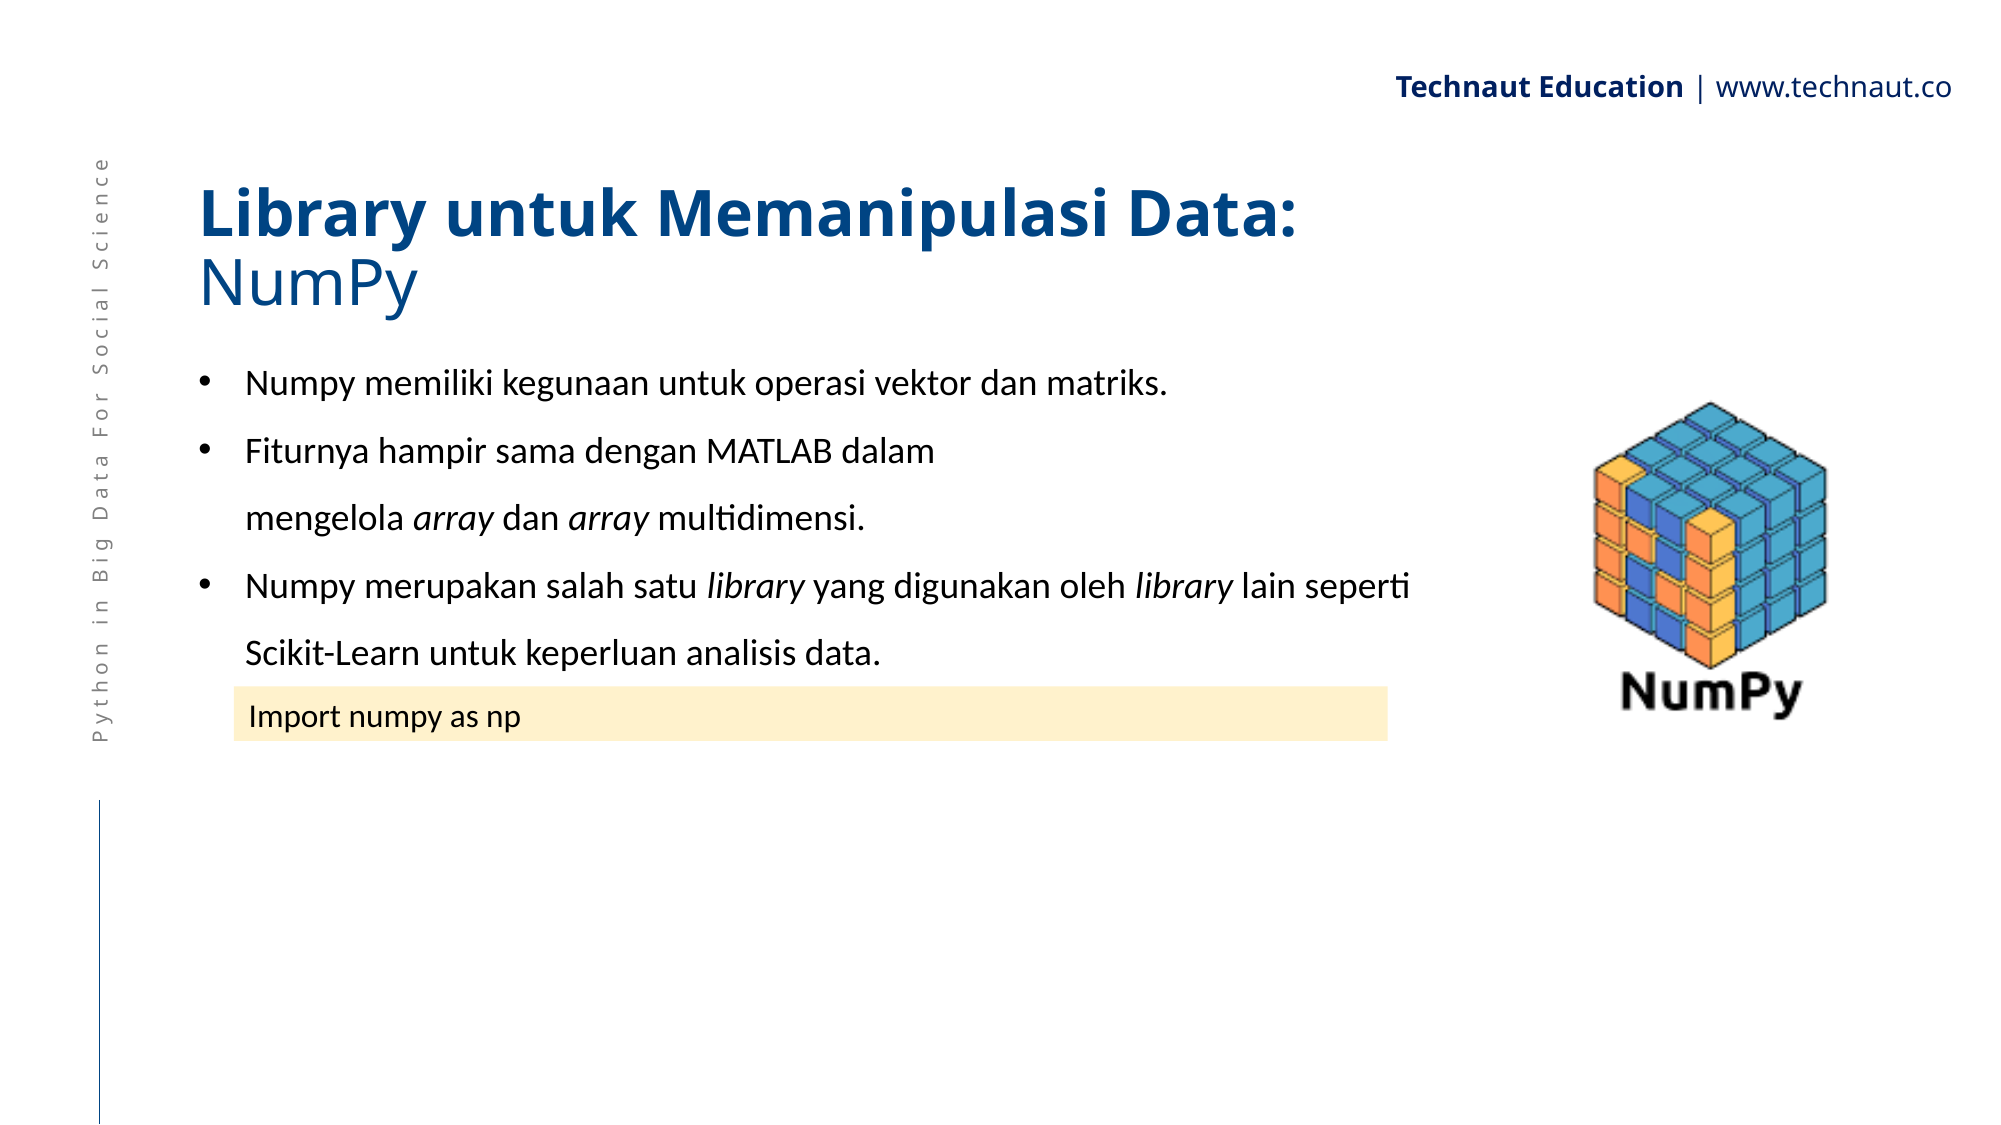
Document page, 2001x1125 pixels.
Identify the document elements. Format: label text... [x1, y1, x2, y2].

text_box Numpy memiliki kegunaan untuk operasi vektor dan matriks. Fiturnya hampir sama dengan MATLAB dalam mengelola array dan array multidimensi. Numpy merupakan salah satu library yang digunakan oleh library lain seperti Scikit-Learn untuk keperluan analisis data. [183, 328, 1455, 681]
text_box Python in Big Data For Social Science [79, 76, 120, 758]
text_box Import numpy as np [233, 686, 1388, 741]
picture [1455, 287, 1968, 800]
title Library untuk Memanipulasi Data: NumPy [183, 171, 1526, 328]
text_box Technaut Education | www.technaut.co [1126, 61, 1968, 111]
